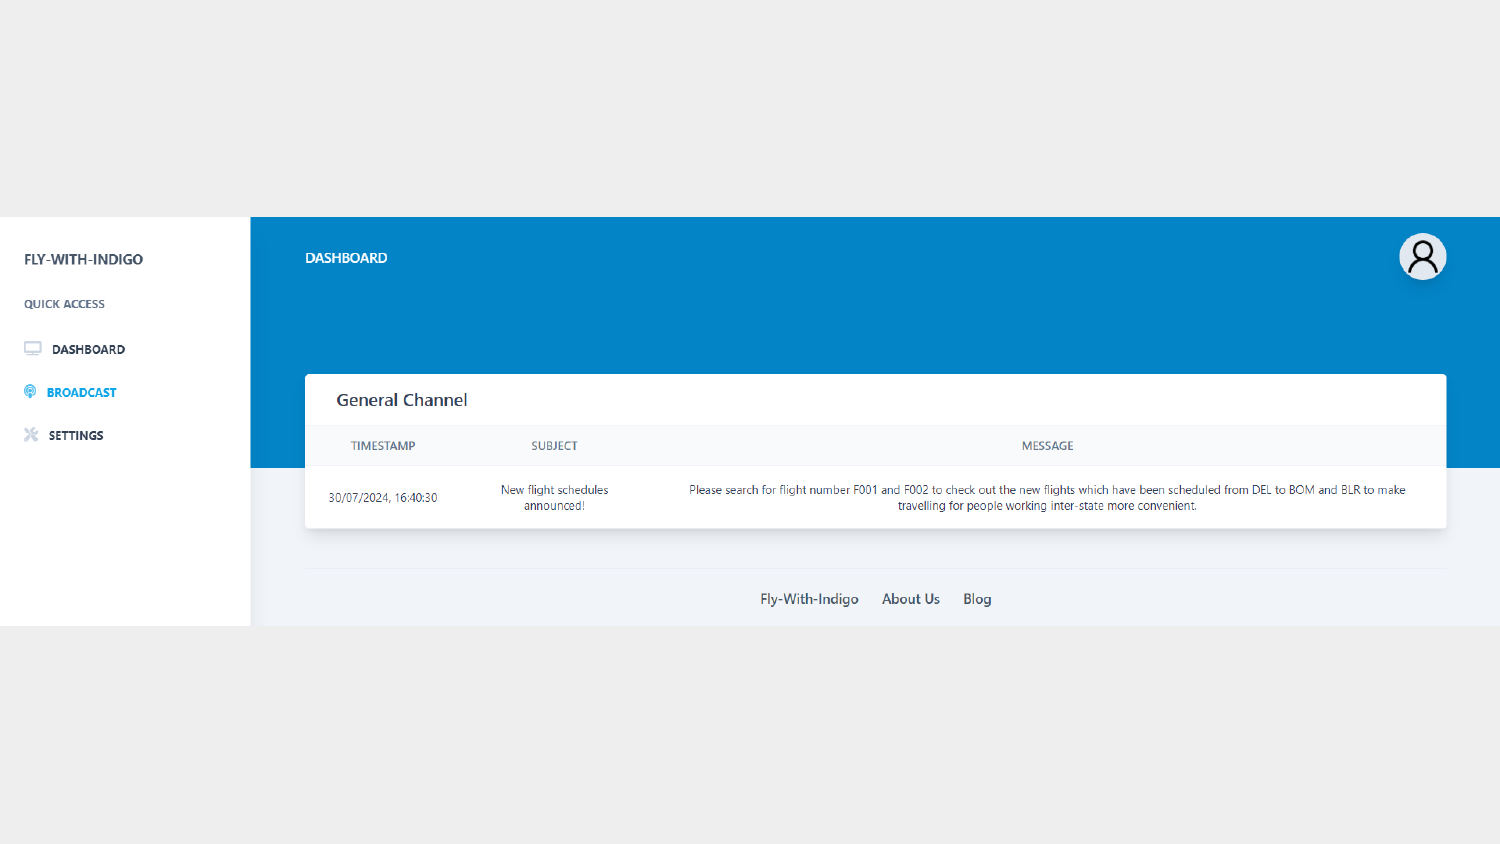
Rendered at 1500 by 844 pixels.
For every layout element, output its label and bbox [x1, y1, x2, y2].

picture [312, 254, 318, 262]
picture [0, 217, 1500, 627]
picture [1400, 234, 1446, 279]
